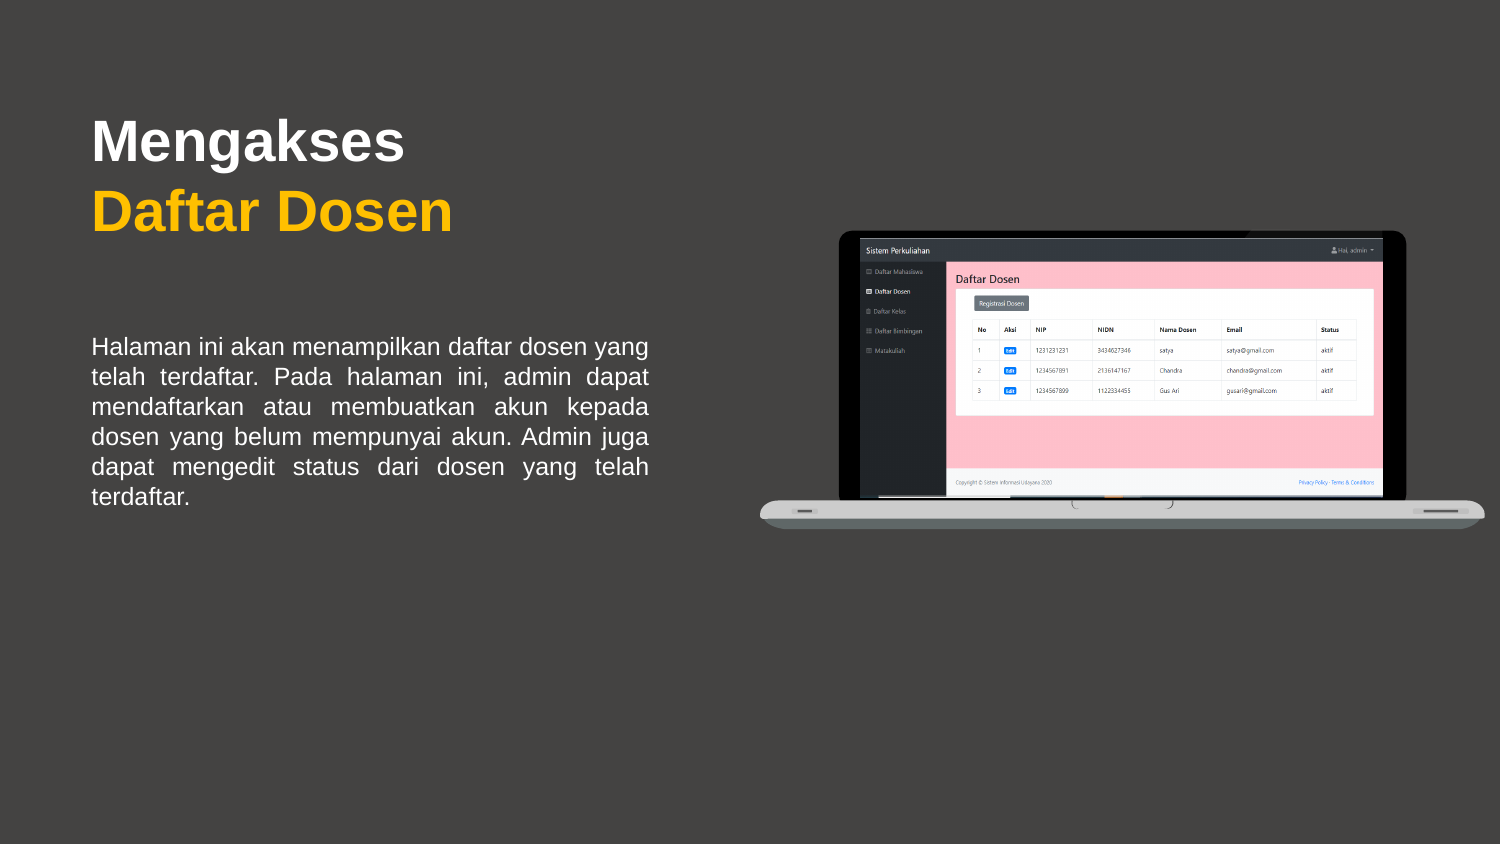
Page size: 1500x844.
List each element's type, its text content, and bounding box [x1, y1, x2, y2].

text_box Halaman ini akan menampilkan daftar dosen yang telah terdaftar. Pada halaman ini, admin dapat mendaftarkan atau membuatkan akun kepada dosen yang belum mempunyai akun. Admin juga dapat mengedit status dari dosen yang telah terdaftar. [76, 323, 666, 518]
text_box Mengakses Daftar Dosen [76, 95, 814, 251]
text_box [756, 228, 1487, 531]
picture [859, 238, 1383, 499]
